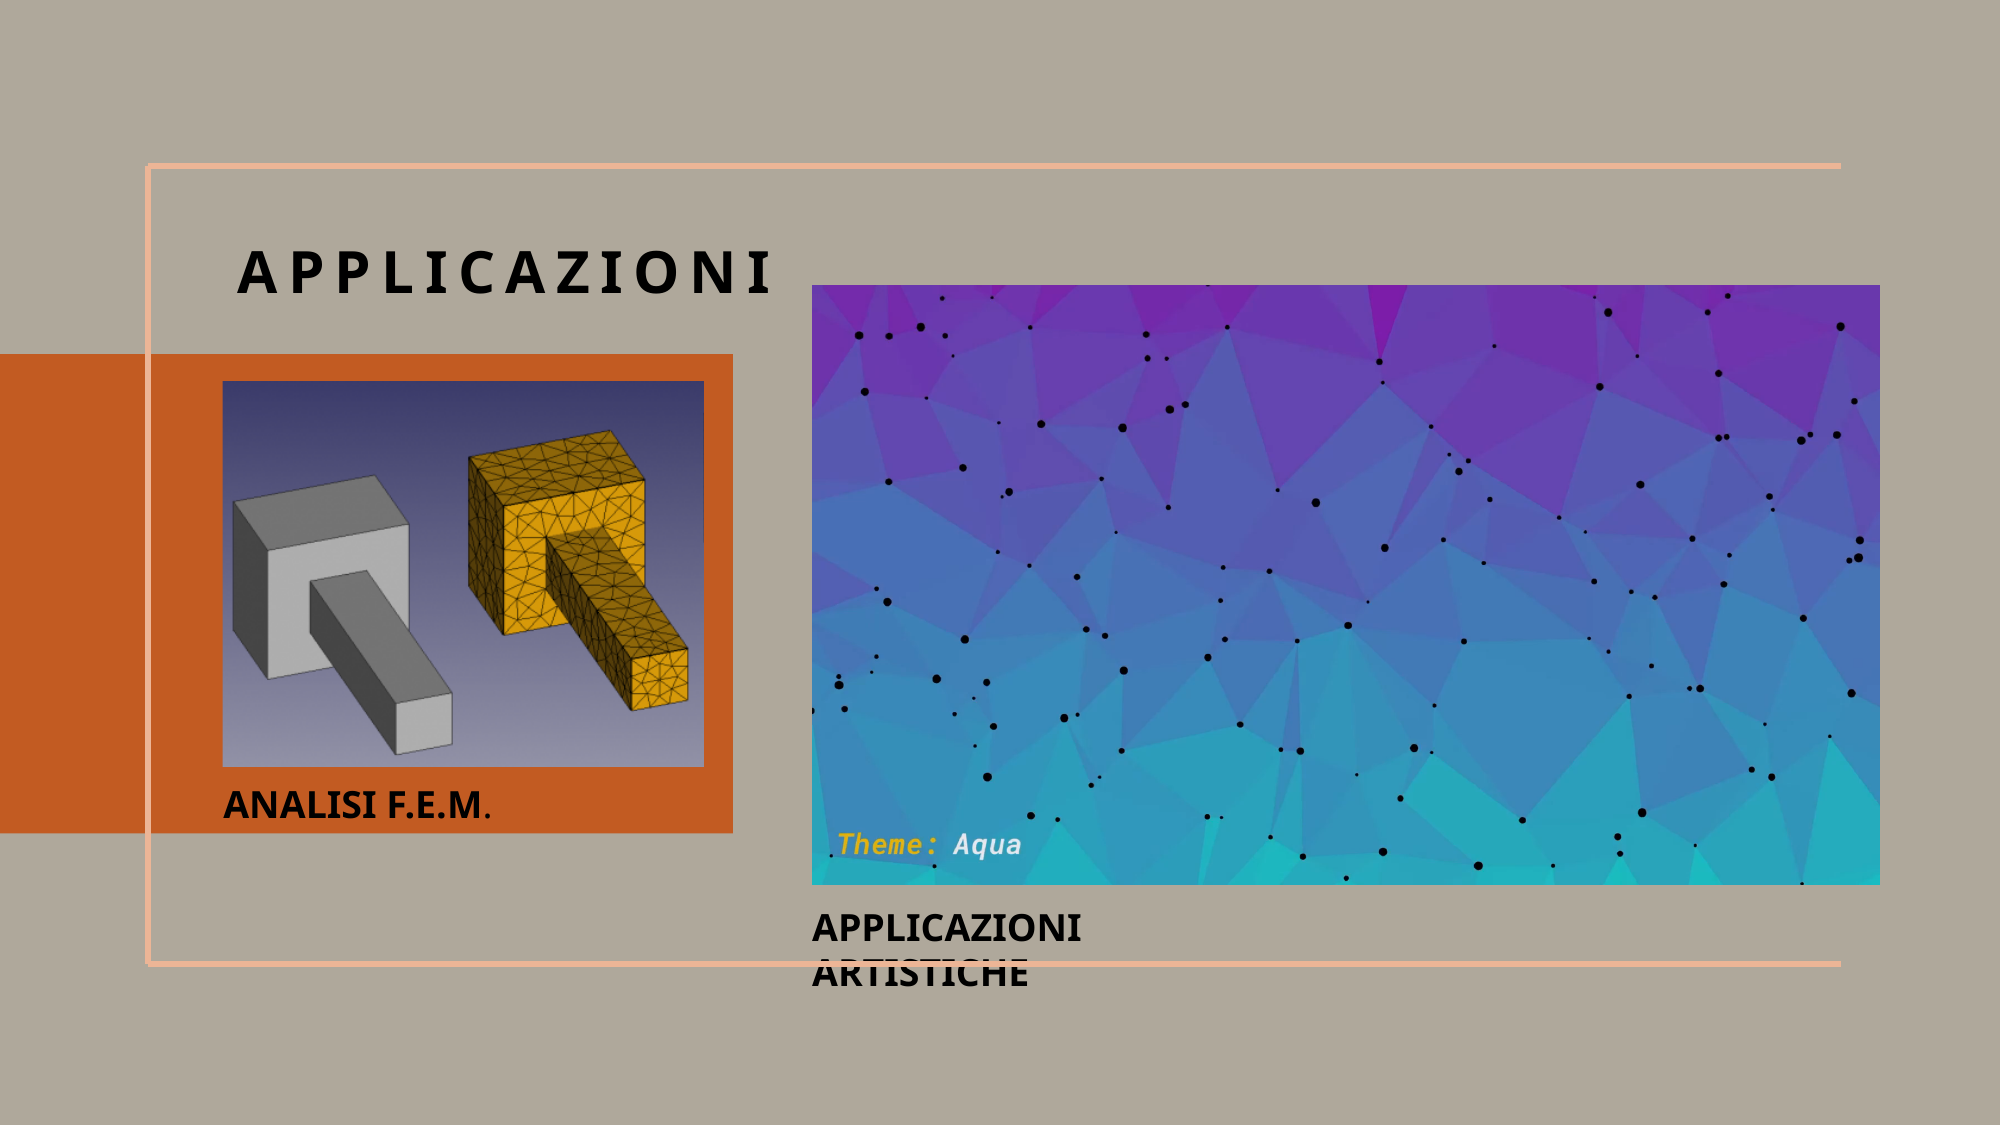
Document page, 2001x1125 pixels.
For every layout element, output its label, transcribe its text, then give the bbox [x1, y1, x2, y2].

text_box APPLICAZIONI ARTISTICHE [797, 967, 1298, 1002]
text_box APPLICAZIONI ARTISTICHE [797, 896, 1298, 961]
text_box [811, 285, 1880, 886]
picture [222, 381, 704, 767]
text_box applicazioni [222, 213, 1727, 384]
text_box [0, 353, 145, 834]
text_box ANALISI F.E.M. [208, 773, 633, 834]
text_box [151, 353, 734, 834]
